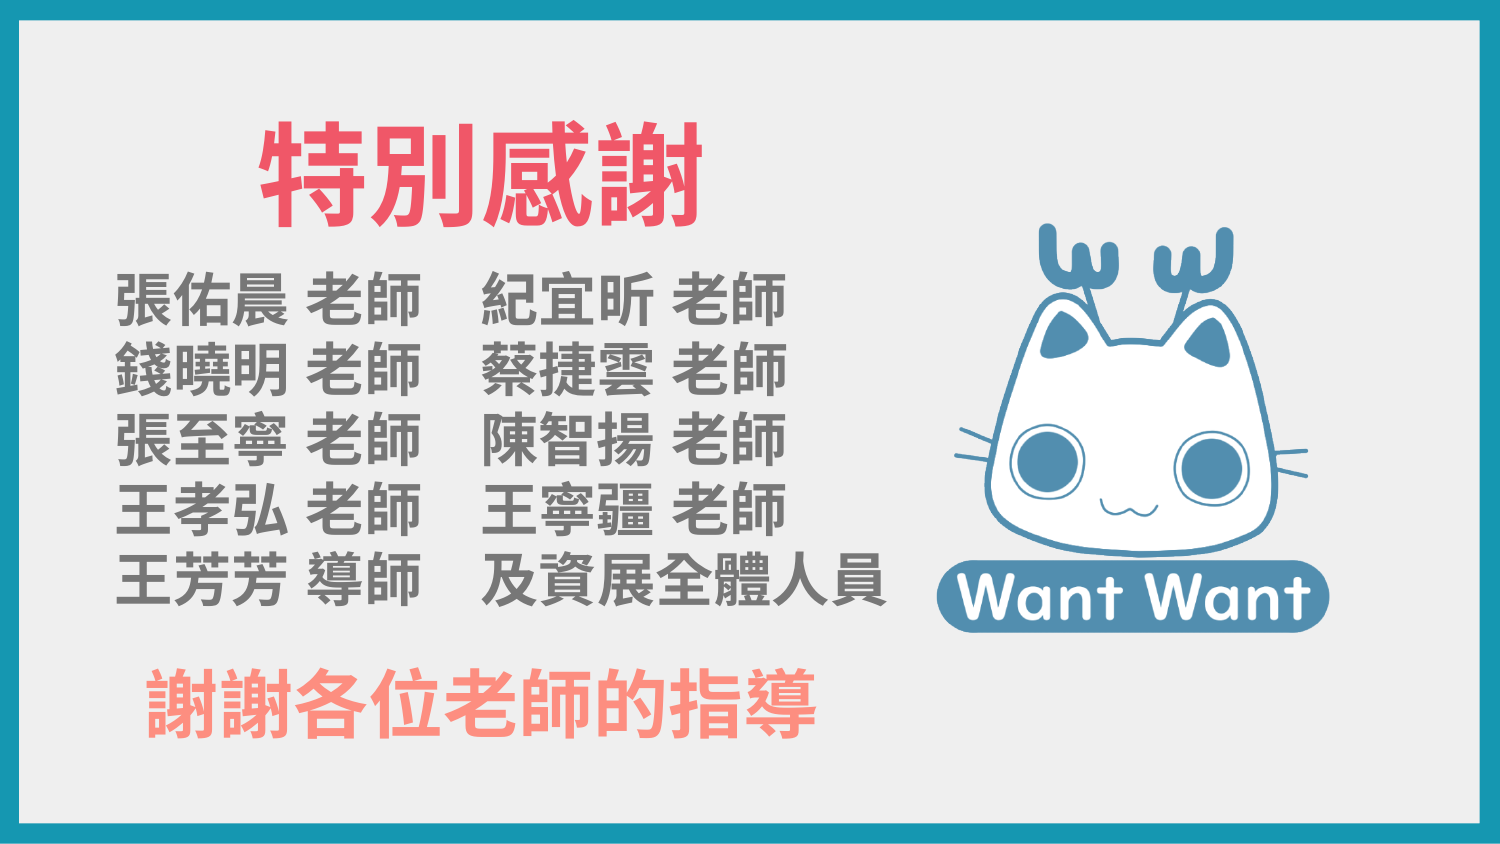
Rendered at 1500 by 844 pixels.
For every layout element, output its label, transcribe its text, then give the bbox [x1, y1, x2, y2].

text_box 特別感謝 [58, 90, 904, 221]
picture [916, 215, 1345, 643]
title 謝謝各位老師的指導 [117, 642, 845, 777]
text_box 張佑晨 老師 紀宜昕 老師 錢曉明 老師 蔡捷雲 老師 張至寧 老師 陳智揚 老師 王孝弘 老師 王寧疆 老師 王芳芳 導師 及資展全體人員 [83, 255, 917, 670]
